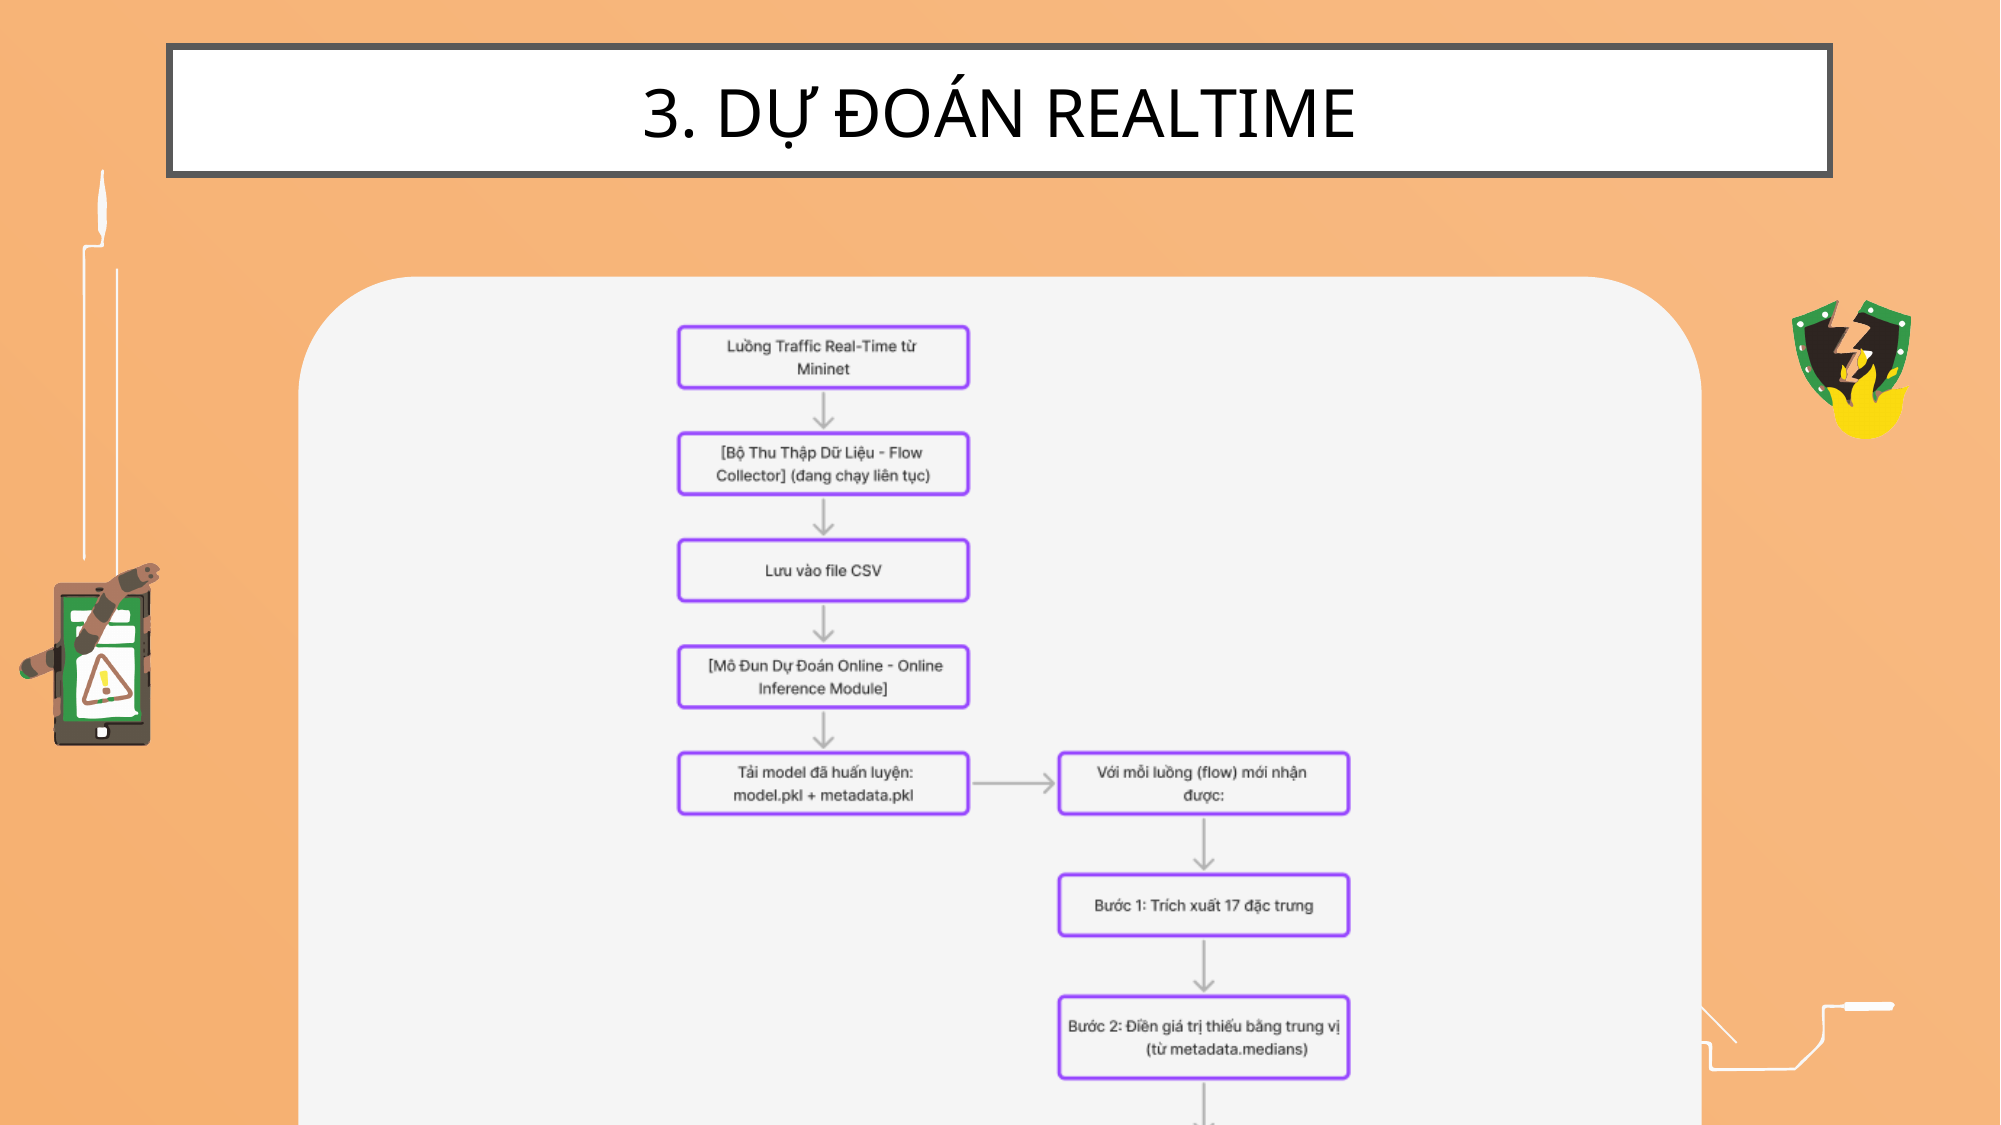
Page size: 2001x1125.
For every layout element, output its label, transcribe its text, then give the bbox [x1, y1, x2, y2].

picture [1792, 300, 1911, 439]
text_box 3. DỰ ĐOÁN REALTIME [169, 46, 1831, 176]
picture [19, 563, 160, 746]
picture [298, 276, 1702, 1125]
